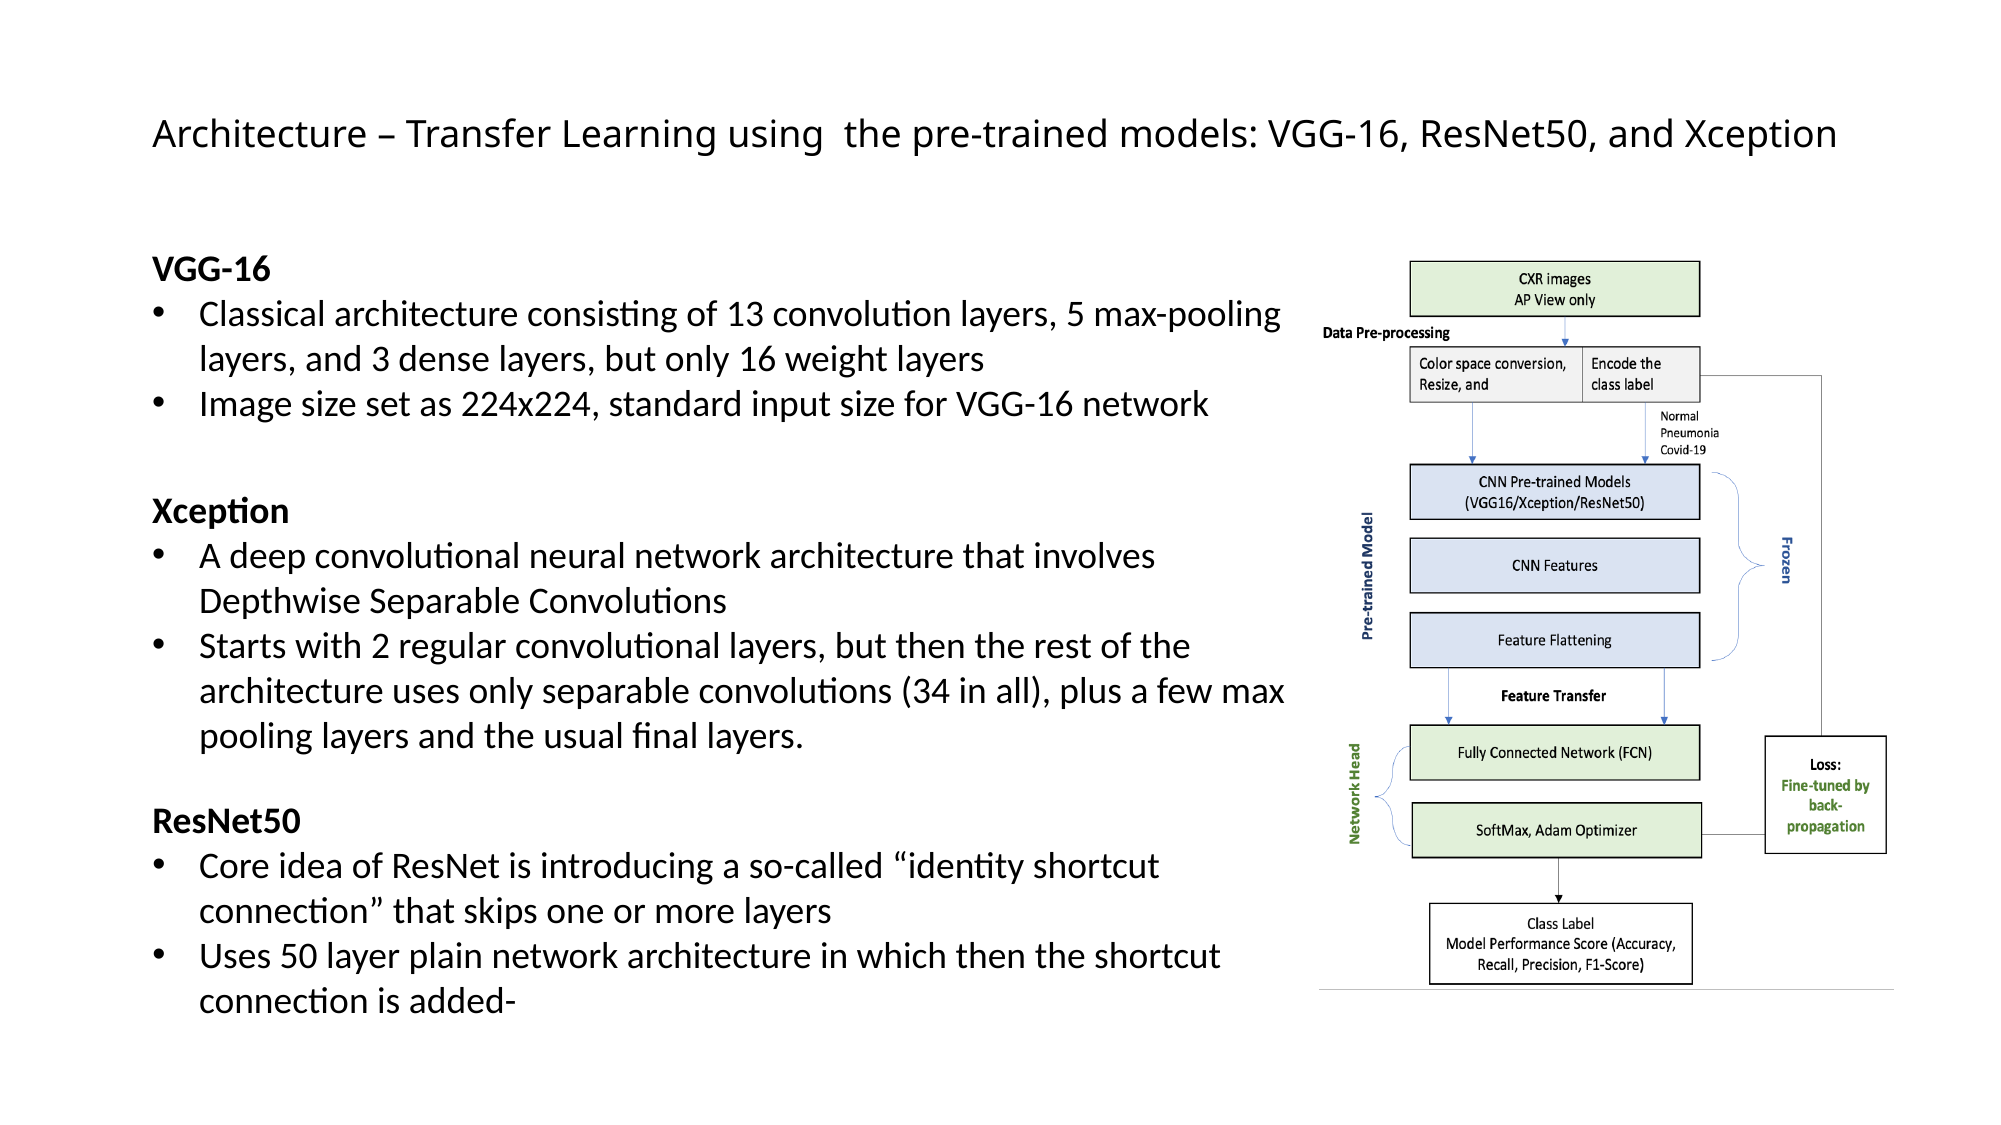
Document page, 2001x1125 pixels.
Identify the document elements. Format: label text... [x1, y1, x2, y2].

text_box VGG-16 Classical architecture consisting of 13 convolution layers, 5 max-pooling layers, and 3 dense layers, but only 16 weight layers Image size set as 224x224, standard input size for VGG-16 network [137, 236, 1320, 432]
picture [1319, 256, 1895, 990]
text_box ResNet50 Core idea of ResNet is introducing a so-called “identity shortcut connection” that skips one or more layers Uses 50 layer plain network architecture in which then the shortcut connection is added- [137, 788, 1292, 1028]
title Architecture – Transfer Learning using the pre-trained models: VGG-16, ResNet50, and Xception [137, 59, 1863, 216]
text_box Xception A deep convolutional neural network architecture that involves Depthwise Separable Convolutions Starts with 2 regular convolutional layers, but then the rest of the architecture uses only separable convolutions (34 in all), plus a few max pooling layers and the usual final layers. [137, 478, 1319, 764]
